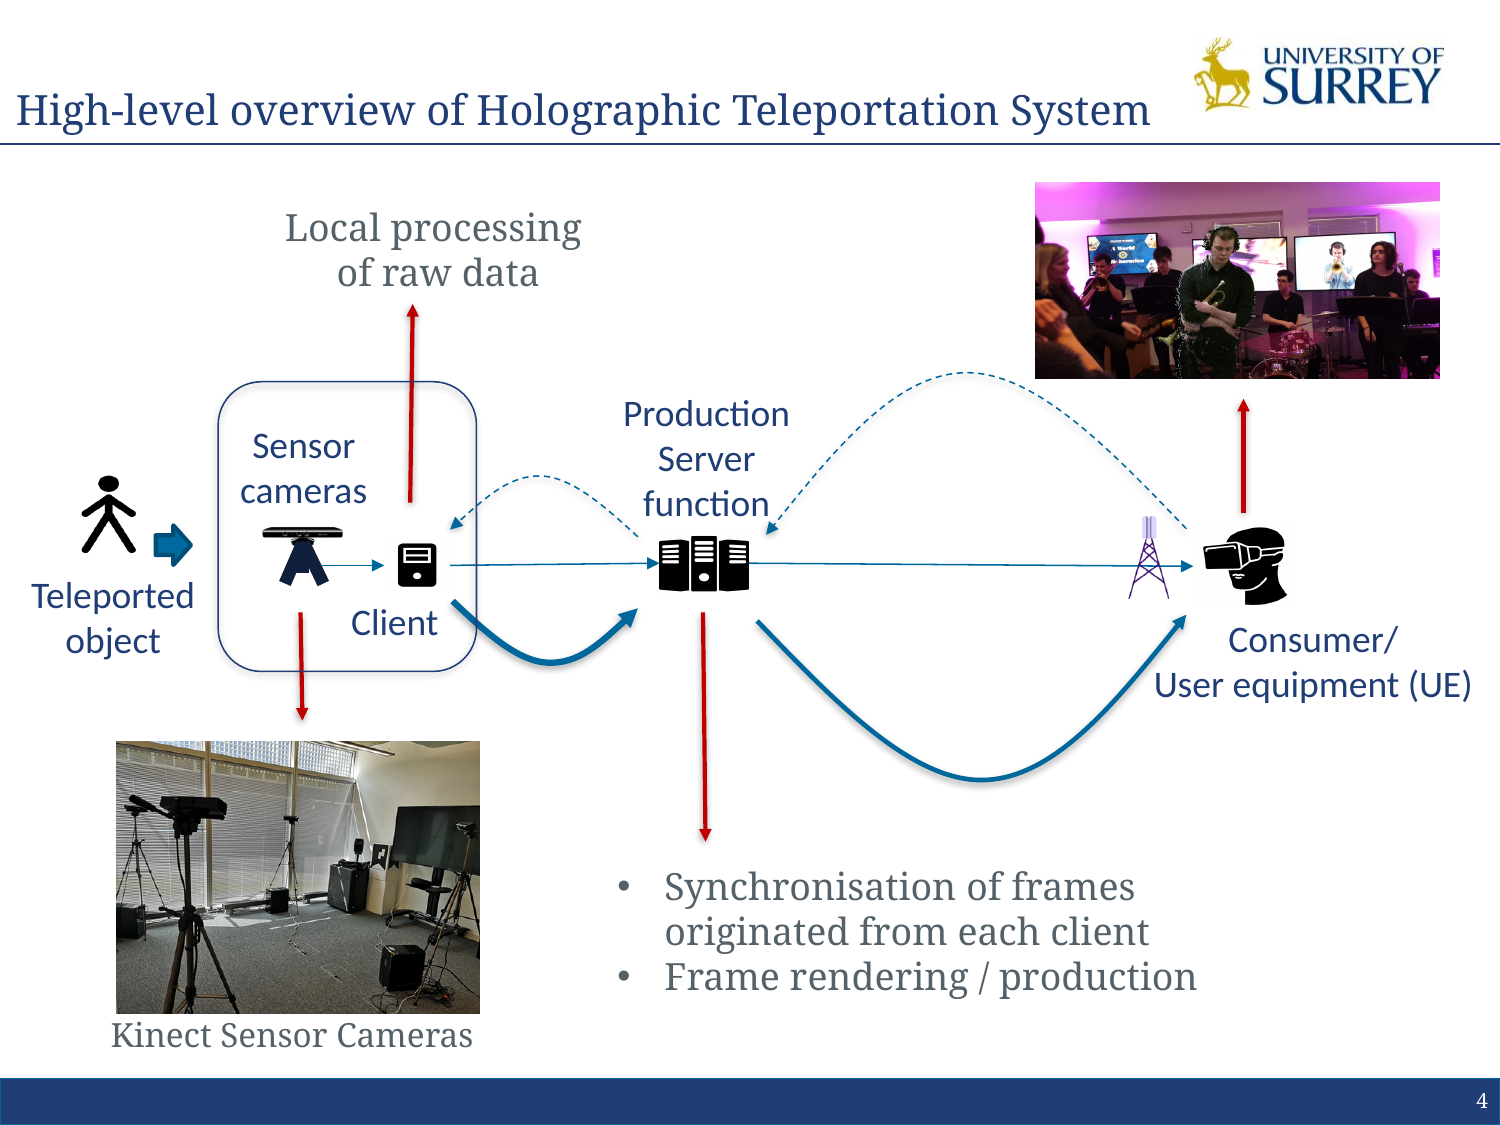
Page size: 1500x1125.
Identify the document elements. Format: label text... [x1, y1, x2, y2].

picture [116, 741, 480, 1014]
picture [1035, 182, 1440, 380]
picture [1194, 37, 1444, 112]
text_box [702, 612, 706, 842]
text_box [14, 381, 1491, 714]
text_box Kinect Sensor Cameras [95, 1007, 489, 1062]
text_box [409, 303, 413, 503]
slide_number 4 [1152, 1078, 1500, 1125]
text_box Local processing of raw data [270, 197, 607, 302]
text_box Synchronisation of frames originated from each client Frame rendering / production [602, 855, 1244, 1006]
title High-level overview of Holographic Teleportation System [0, 74, 1240, 143]
text_box [859, 722, 1095, 781]
text_box [926, 371, 1006, 380]
